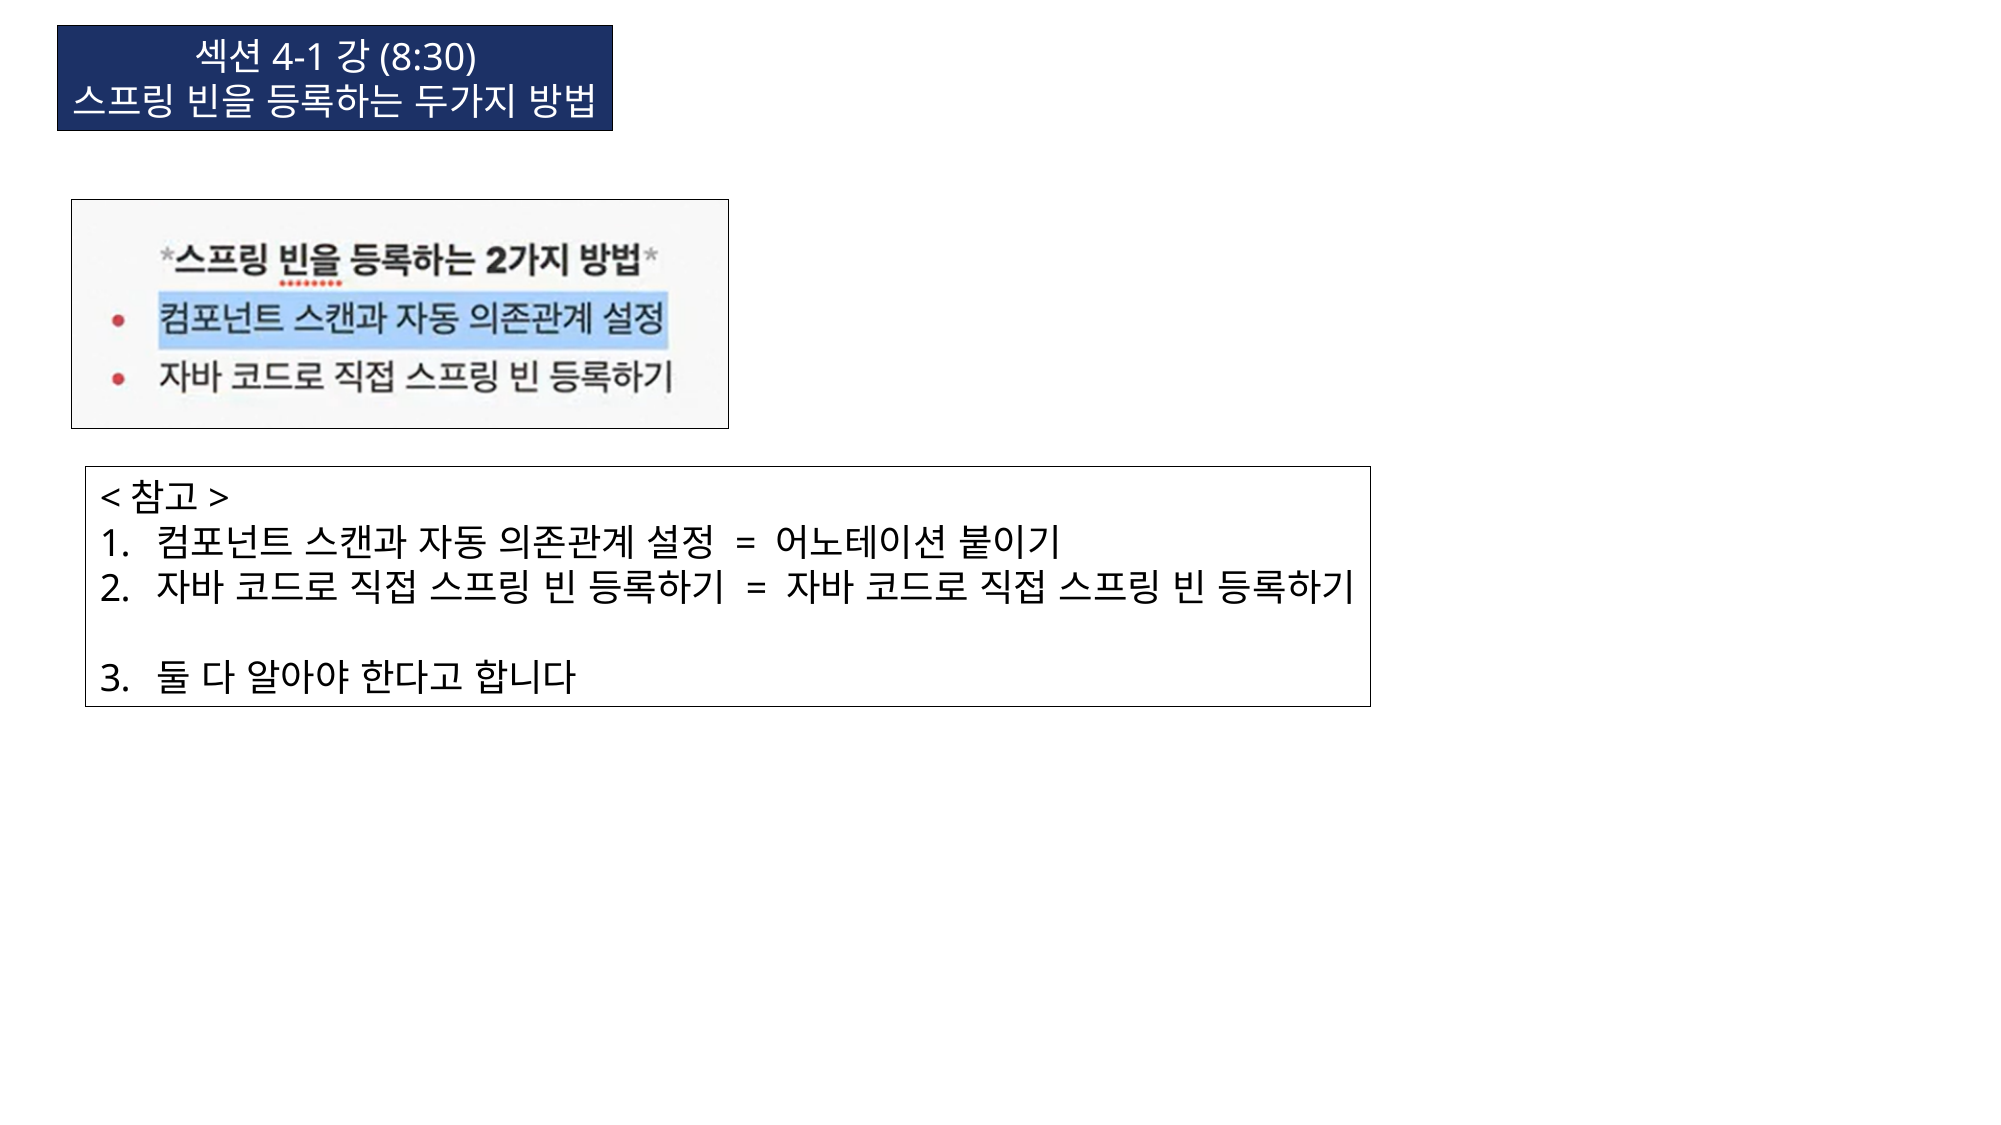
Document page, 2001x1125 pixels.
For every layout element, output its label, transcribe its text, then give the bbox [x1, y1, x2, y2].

text_box 섹션4-1강(8:30) 스프링 빈을 등록하는 두가지 방법 [57, 25, 613, 131]
picture [71, 199, 729, 429]
text_box <참고> 컴포넌트 스캔과 자동 의존관계 설정 = 어노테이션 붙이기 자바 코드로 직접 스프링 빈 등록하기 = 자바 코드로 직접 스프링 빈 등록하기 둘 다 알아야 한다고 합니다 [85, 466, 1371, 707]
